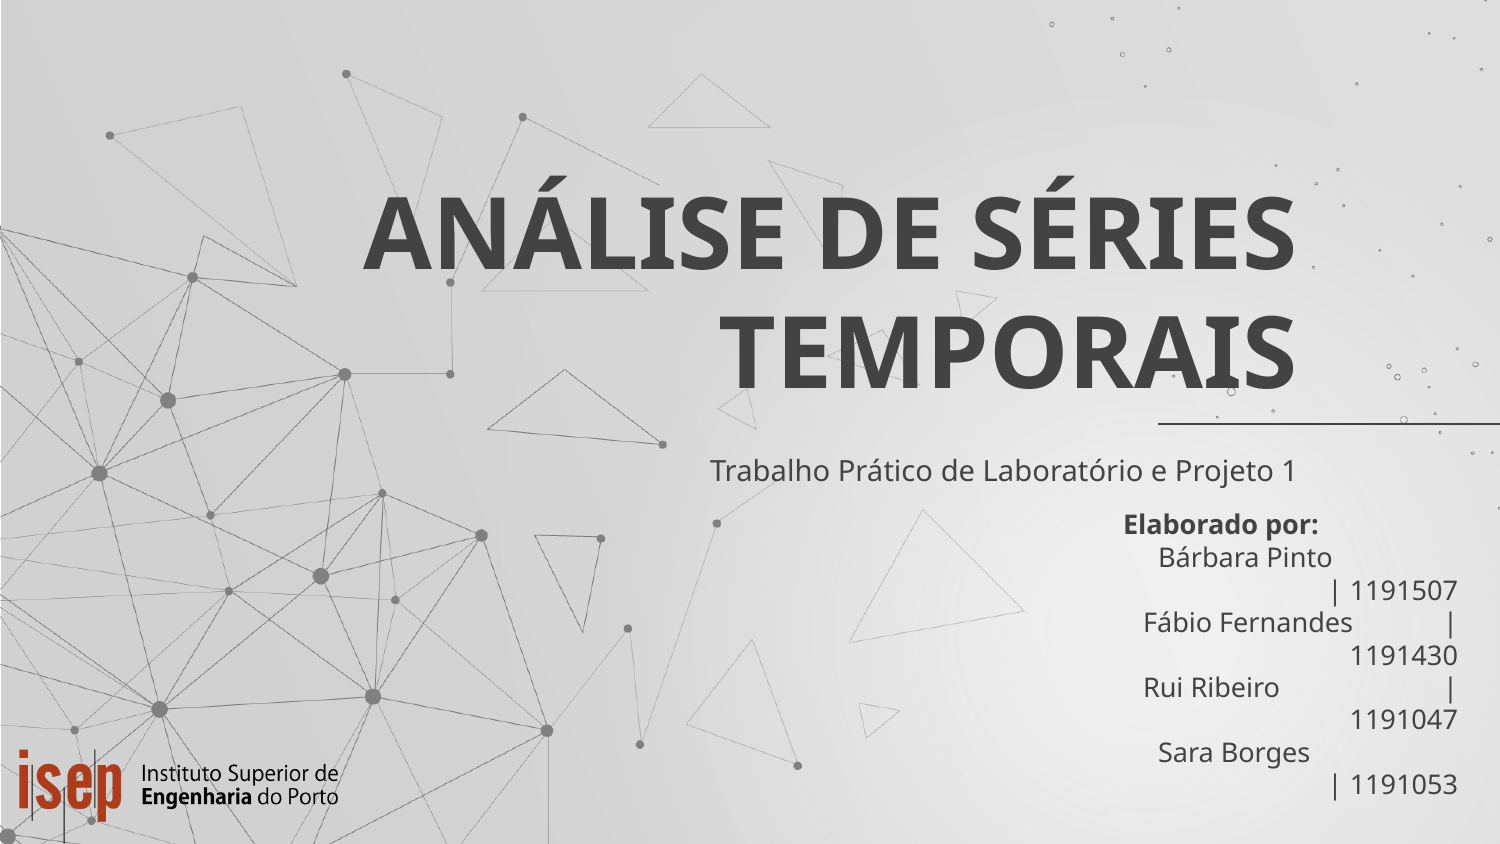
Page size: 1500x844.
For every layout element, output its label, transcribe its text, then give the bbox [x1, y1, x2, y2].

title ANÁLISE DE SÉRIES TEMPORAIS [183, 131, 1313, 425]
subtitle Elaborado por: Bárbara Pinto | 1191507 Fábio Fernandes | 1191430 Rui Ribeiro | 1191047 Sara Borges | 1191053 [1079, 605, 1474, 816]
picture [0, 0, 1500, 844]
subtitle Trabalho Prático de Laboratório e Projeto 1 [600, 425, 1315, 502]
